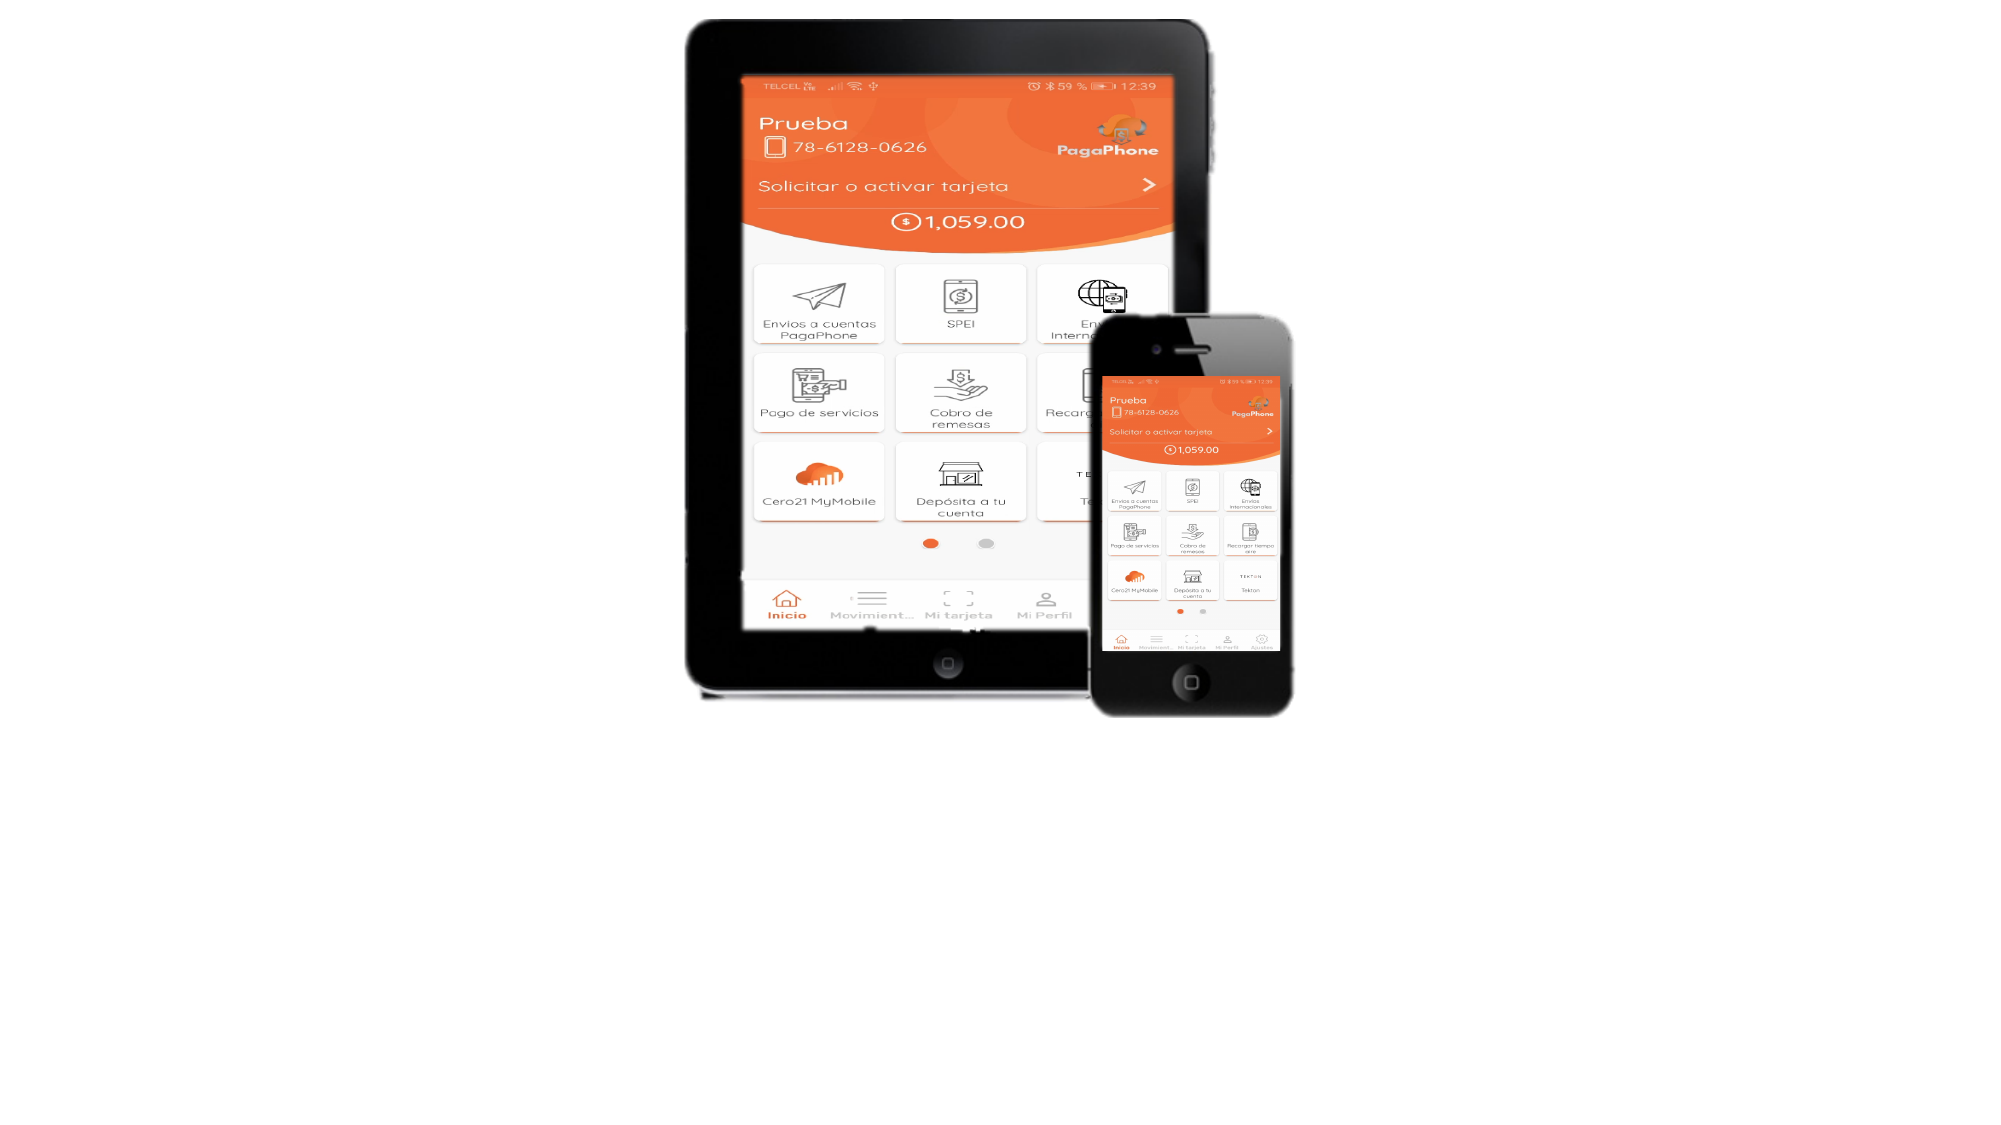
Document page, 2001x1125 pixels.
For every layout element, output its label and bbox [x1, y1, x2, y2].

text_box [517, 0, 1464, 1125]
text_box [684, 19, 1297, 718]
